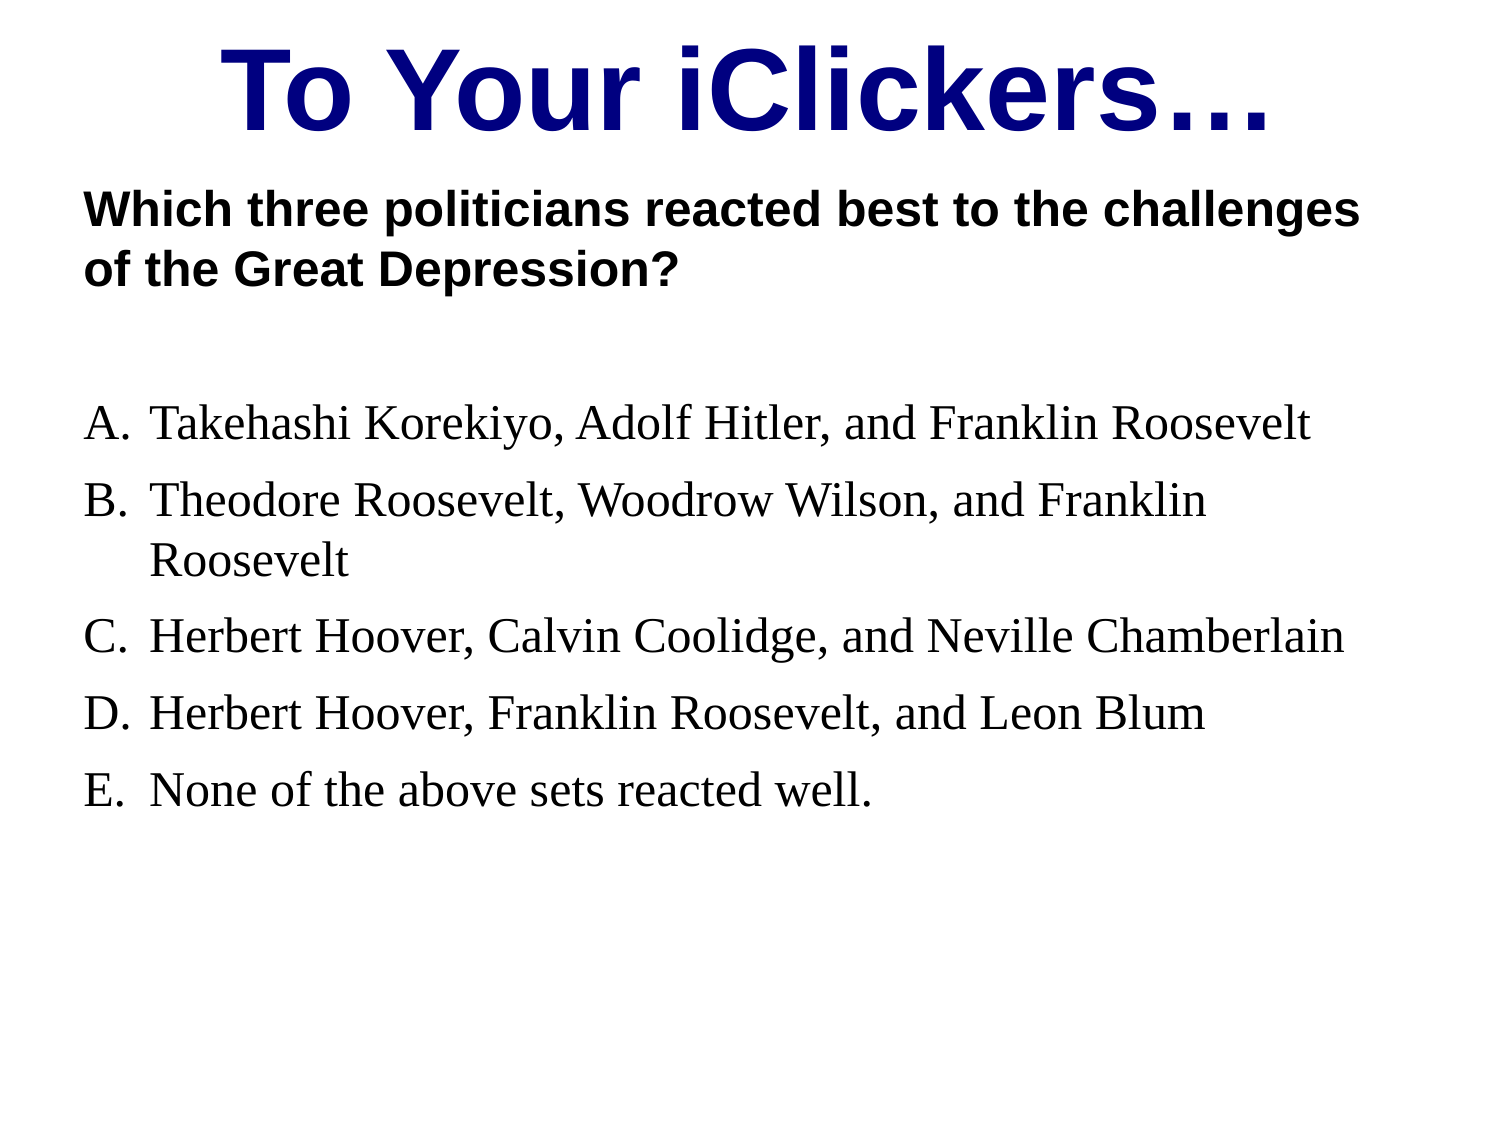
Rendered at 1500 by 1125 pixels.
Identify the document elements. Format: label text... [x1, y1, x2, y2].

list Which three politicians reacted best to the challenges of the Great Depression? Takehashi Korekiyo, Adolf Hitler, and Franklin Roosevelt Theodore Roosevelt, Woodrow Wilson, and Franklin Roosevelt Herbert Hoover, Calvin Coolidge, and Neville Chamberlain Herbert Hoover, Franklin Roosevelt, and Leon Blum None of the above sets reacted well. [74, 167, 1426, 1029]
title To Your iClickers… [74, 0, 1426, 167]
